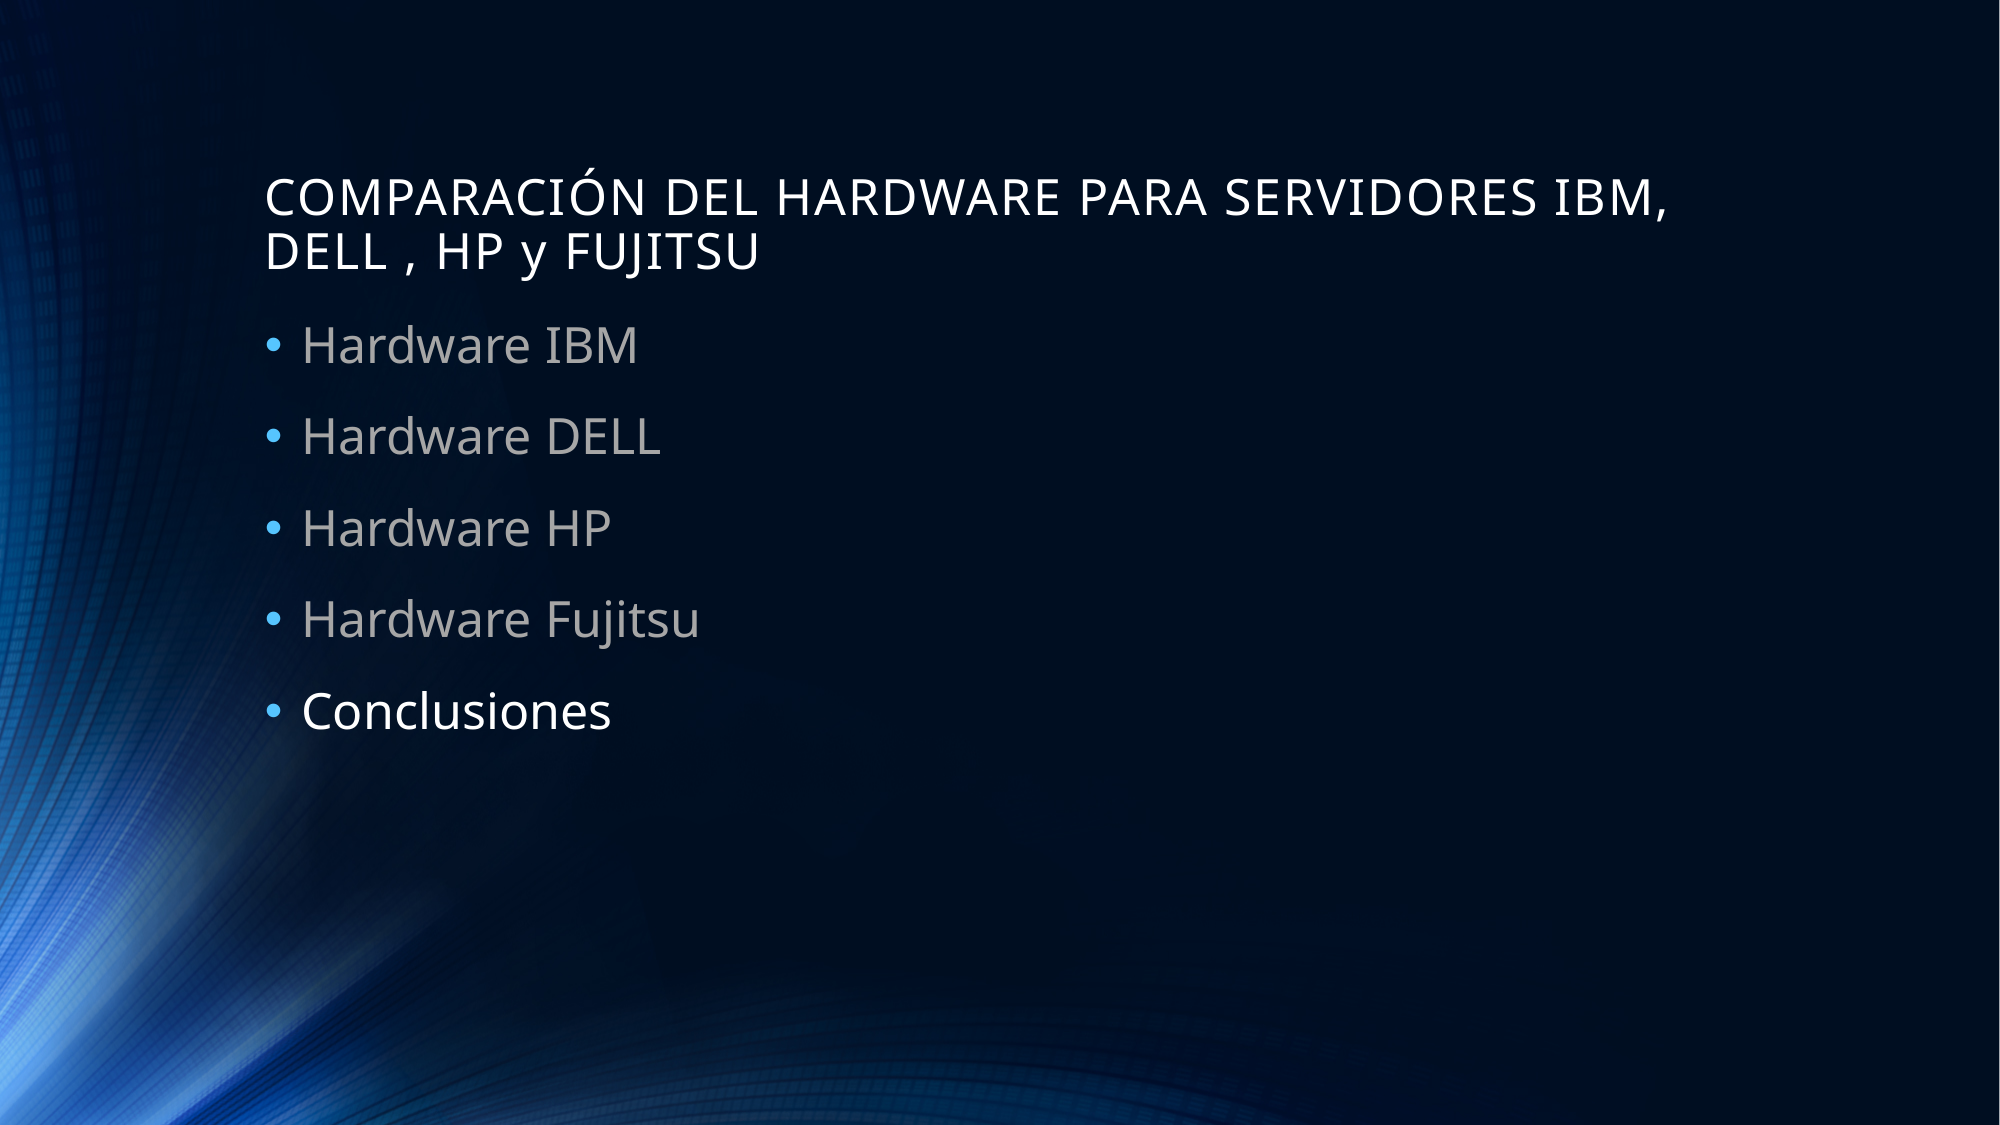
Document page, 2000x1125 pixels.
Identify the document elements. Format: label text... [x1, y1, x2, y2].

title COMPARACIÓN DEL HARDWARE PARA SERVIDORES IBM, DELL , HP y FUJITSU [249, 62, 1750, 288]
list Hardware IBM Hardware DELL Hardware HP Hardware Fujitsu Conclusiones [249, 312, 1749, 988]
picture [0, 0, 2000, 1125]
